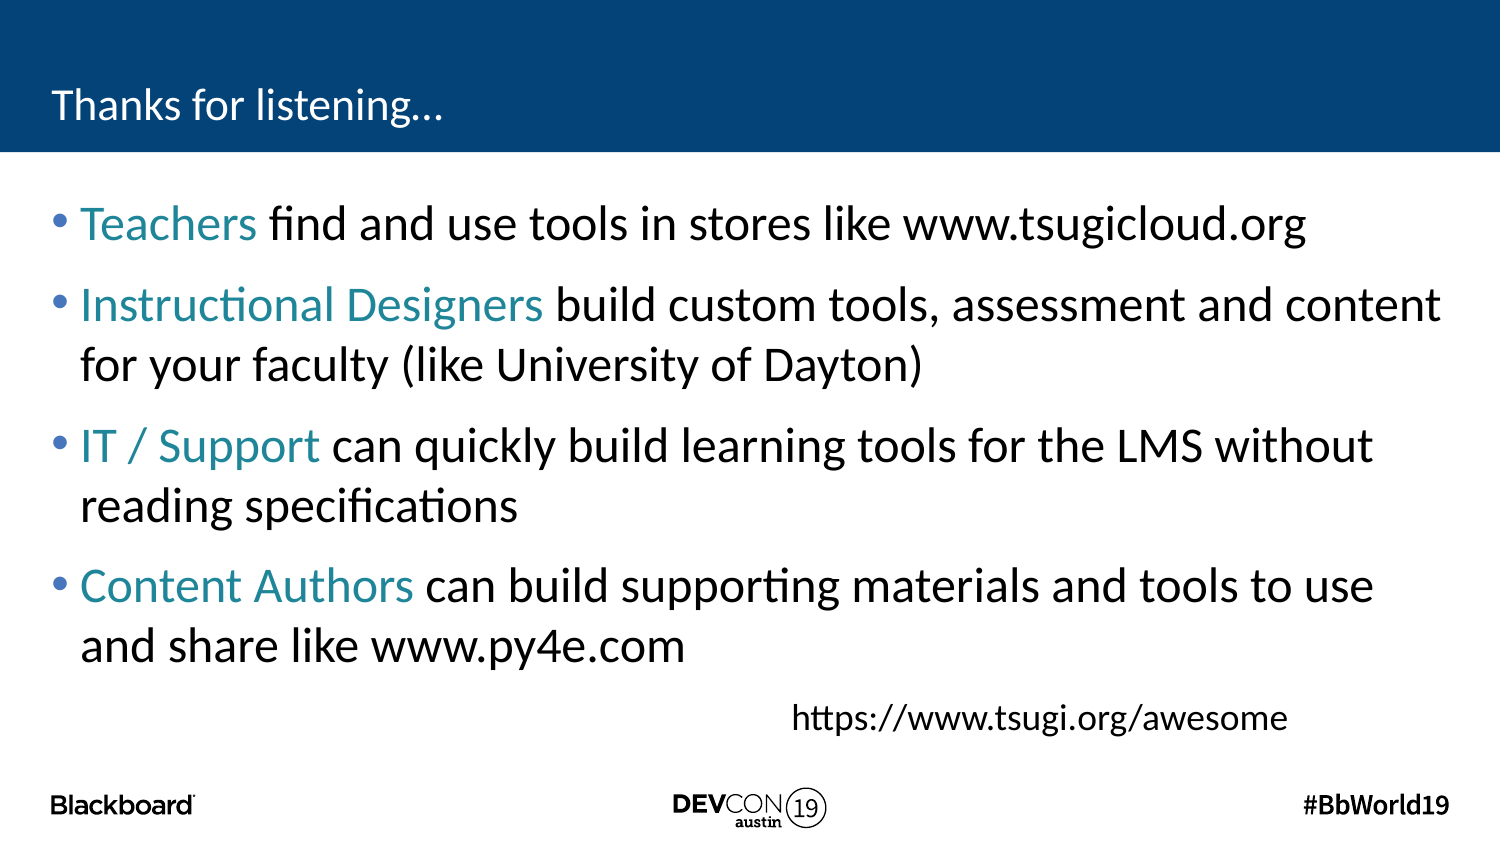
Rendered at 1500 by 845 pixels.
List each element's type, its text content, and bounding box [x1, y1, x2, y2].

list Teachers find and use tools in stores like www.tsugicloud.org Instructional Designers build custom tools, assessment and content for your faculty (like University of Dayton) IT / Support can quickly build learning tools for the LMS without reading specifications Content Authors can build supporting materials and tools to use and share like www.py4e.com [51, 190, 1449, 766]
text_box https://www.tsugi.org/awesome [776, 686, 1304, 746]
title Thanks for listening… [51, 35, 1449, 130]
